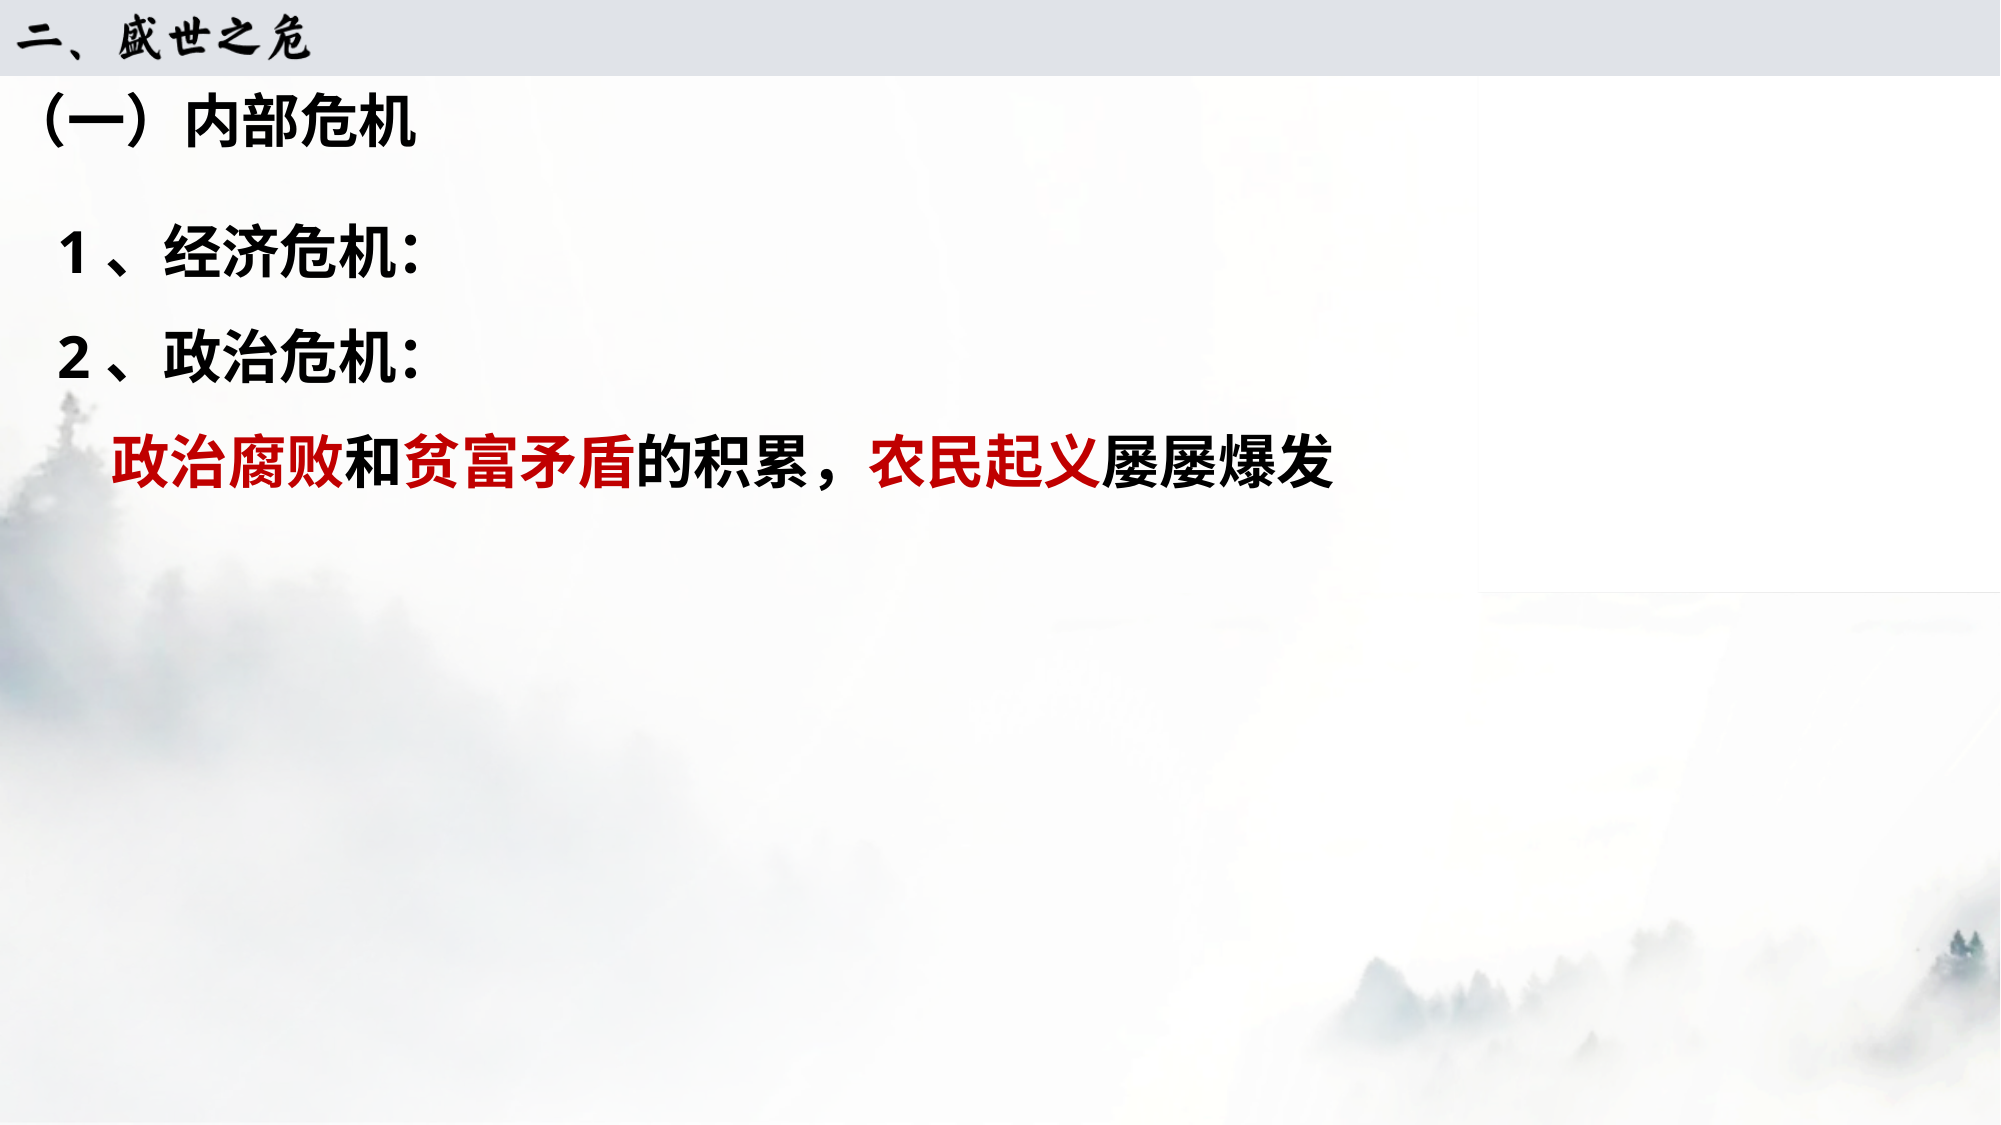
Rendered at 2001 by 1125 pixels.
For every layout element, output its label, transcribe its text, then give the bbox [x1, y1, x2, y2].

text_box （一）内部危机 [0, 76, 445, 162]
picture [0, 0, 2001, 1125]
text_box 1、经济危机： 2、政治危机： 政治腐败和贫富矛盾的积累，农民起义屡屡爆发 [43, 172, 1810, 503]
